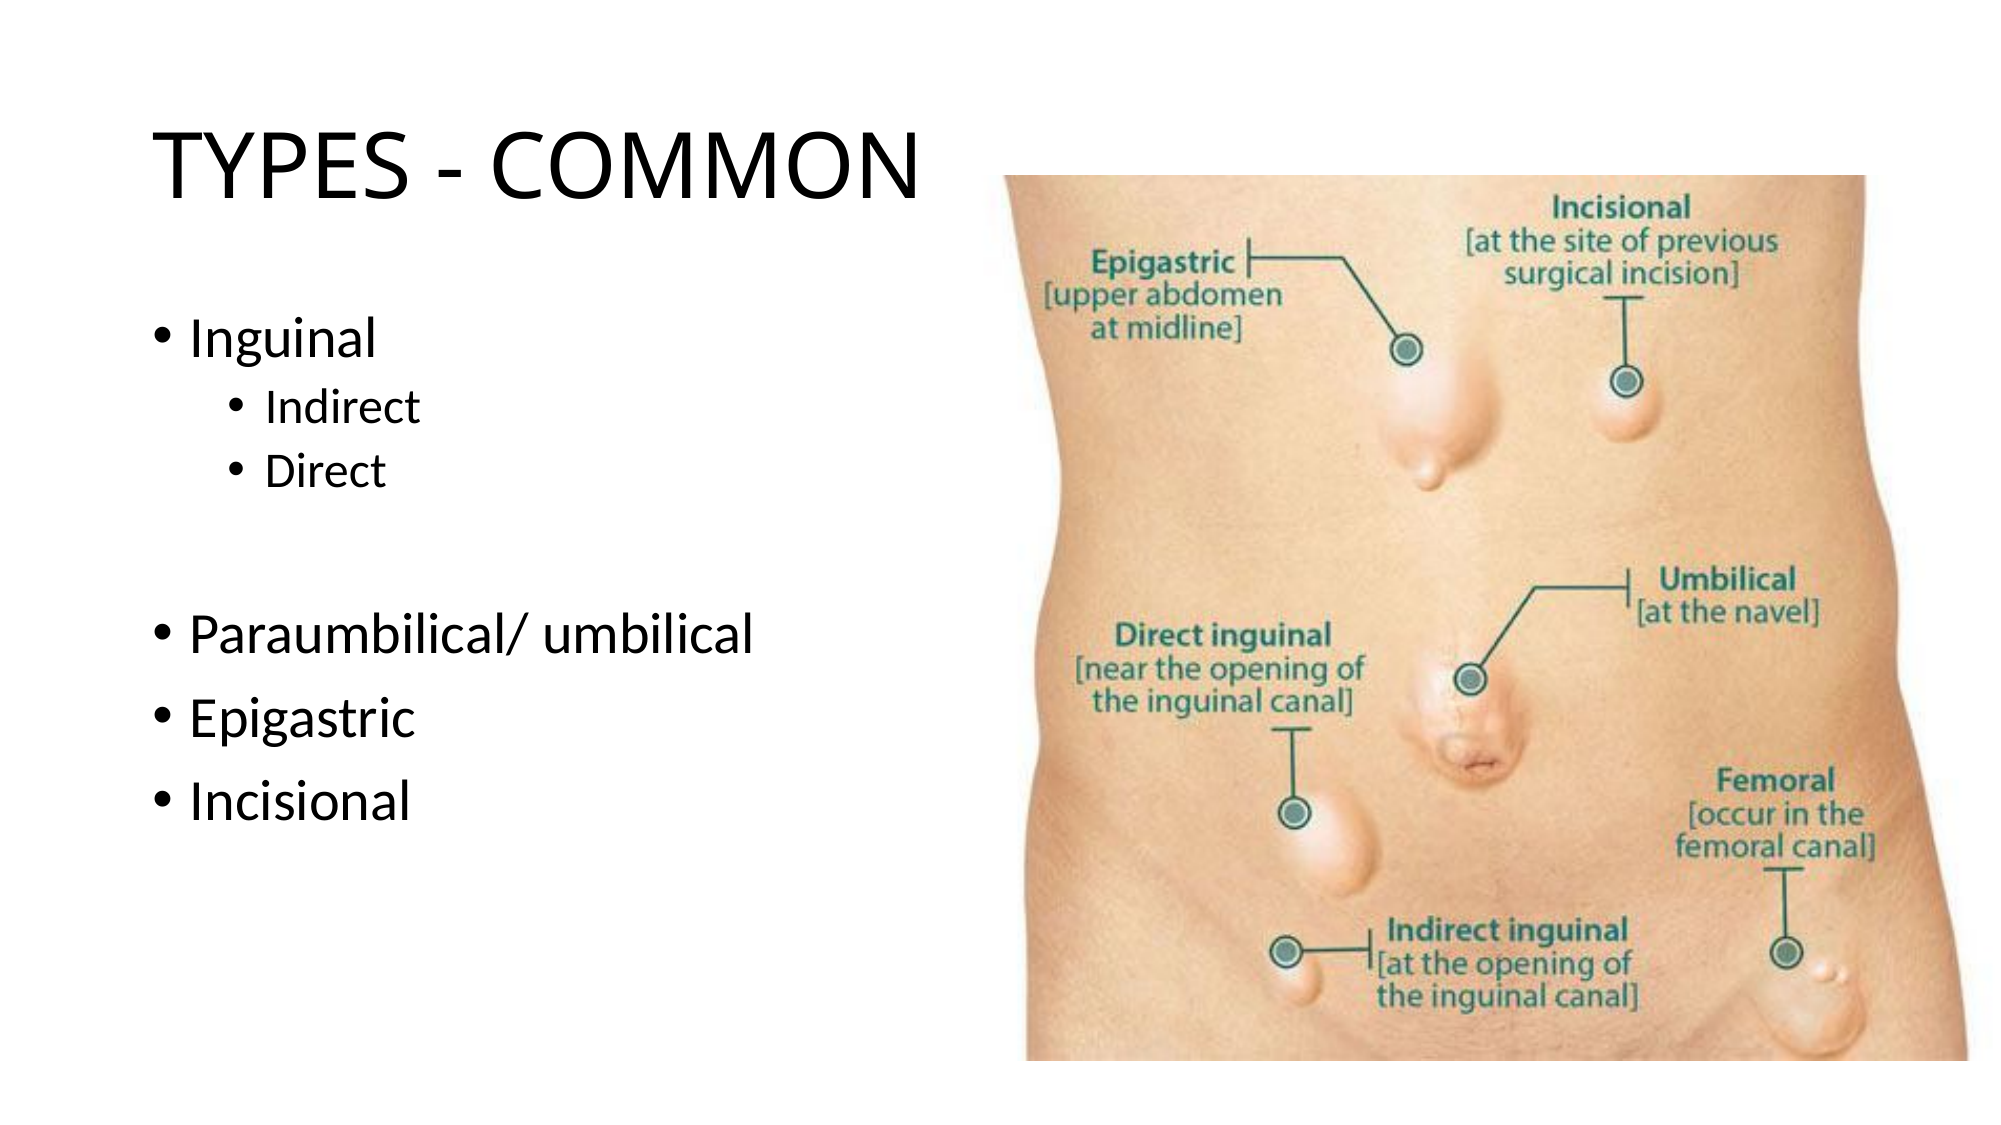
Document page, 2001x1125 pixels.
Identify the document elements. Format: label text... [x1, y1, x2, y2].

list Inguinal Indirect Direct Paraumbilical/ umbilical Epigastric Incisional [137, 299, 951, 1014]
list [951, 175, 2000, 1061]
title TYPES - COMMON [137, 59, 1863, 278]
